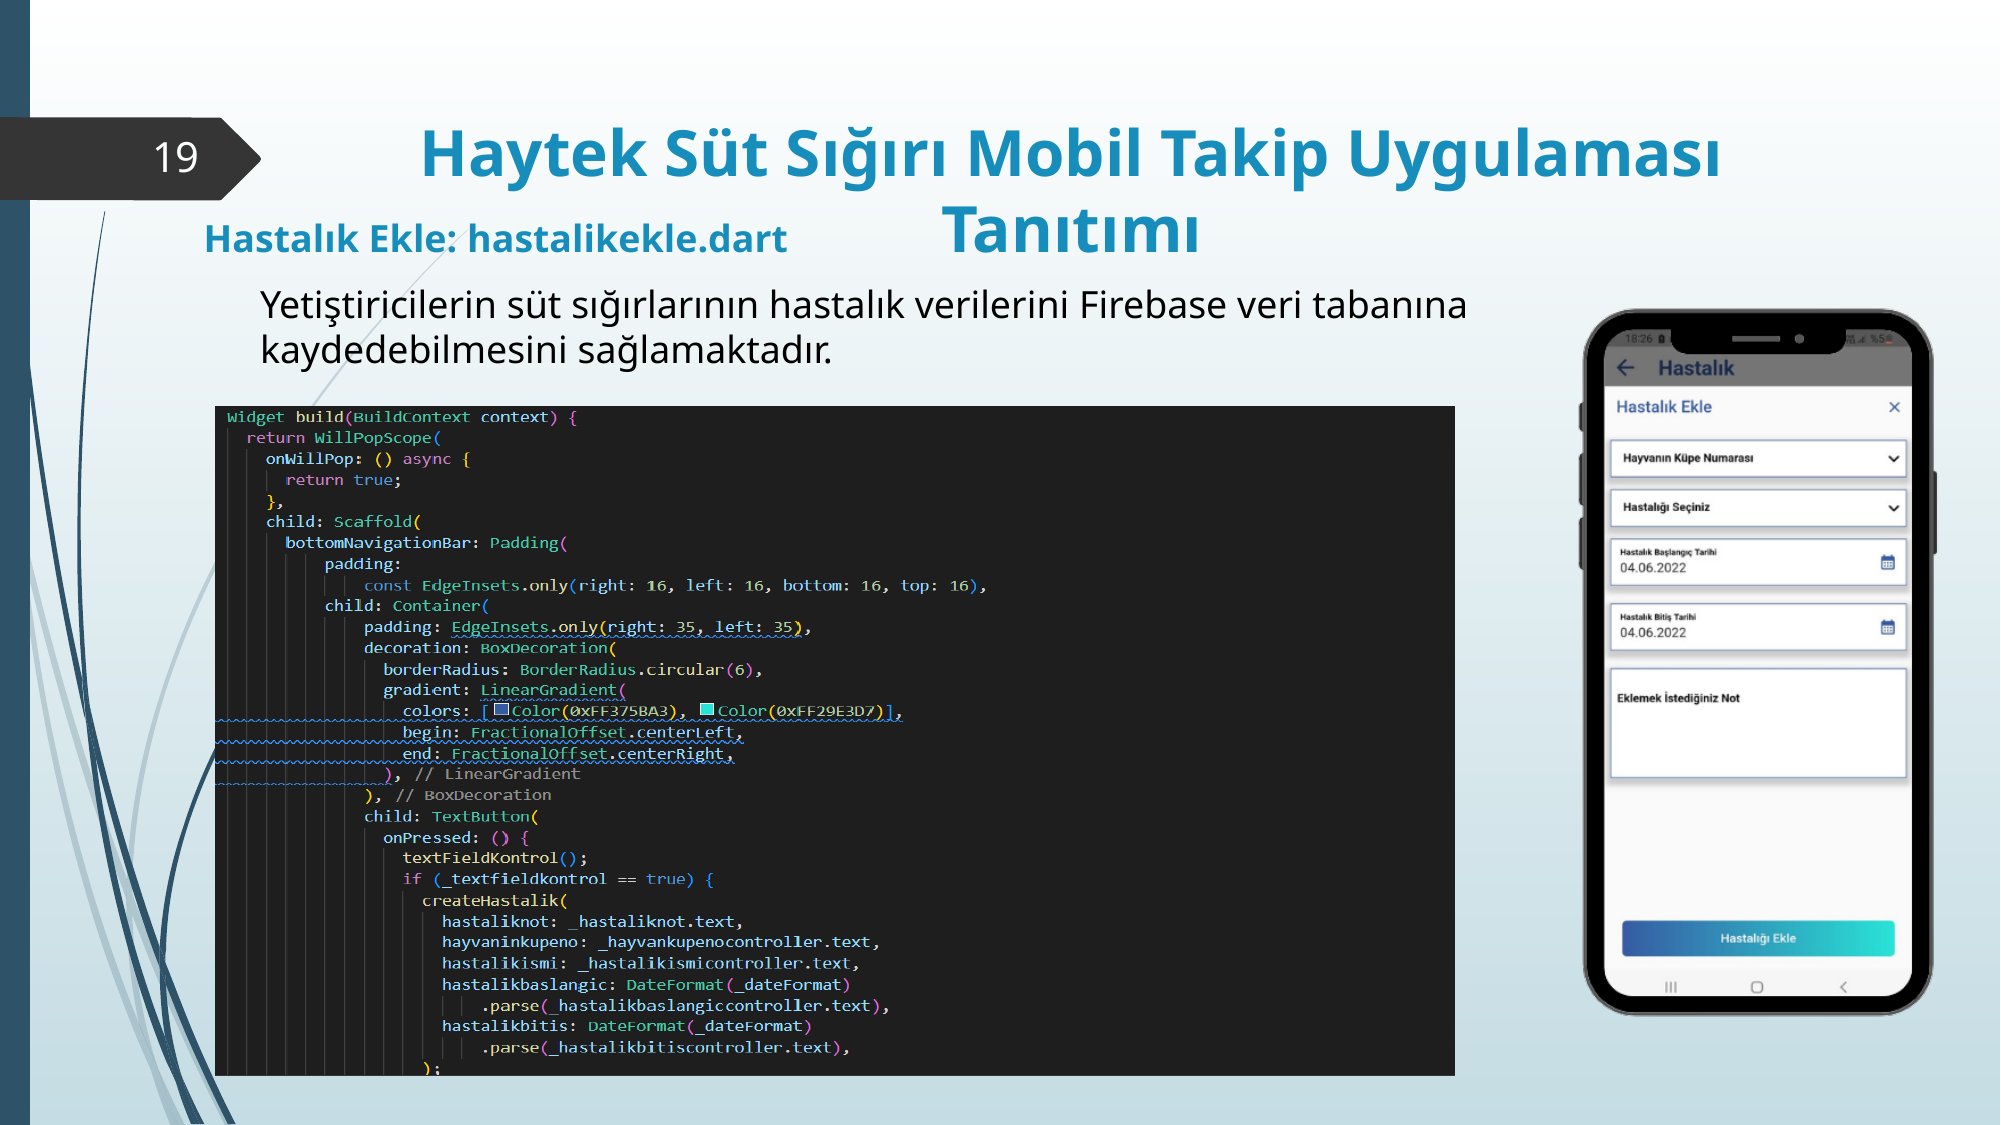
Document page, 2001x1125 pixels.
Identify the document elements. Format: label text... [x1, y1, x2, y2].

slide_number 19 [87, 129, 216, 190]
title Haytek Süt Sığırı Mobil Takip Uygulaması Tanıtımı [272, 105, 1872, 268]
picture [1554, 269, 1978, 1028]
list Hastalık Ekle: hastalikekle.dart Yetiştiricilerin süt sığırlarının hastalık verilerini Firebase veri tabanına kaydedebilmesini sağlamaktadır. [188, 207, 1624, 1020]
picture [214, 406, 1455, 1077]
